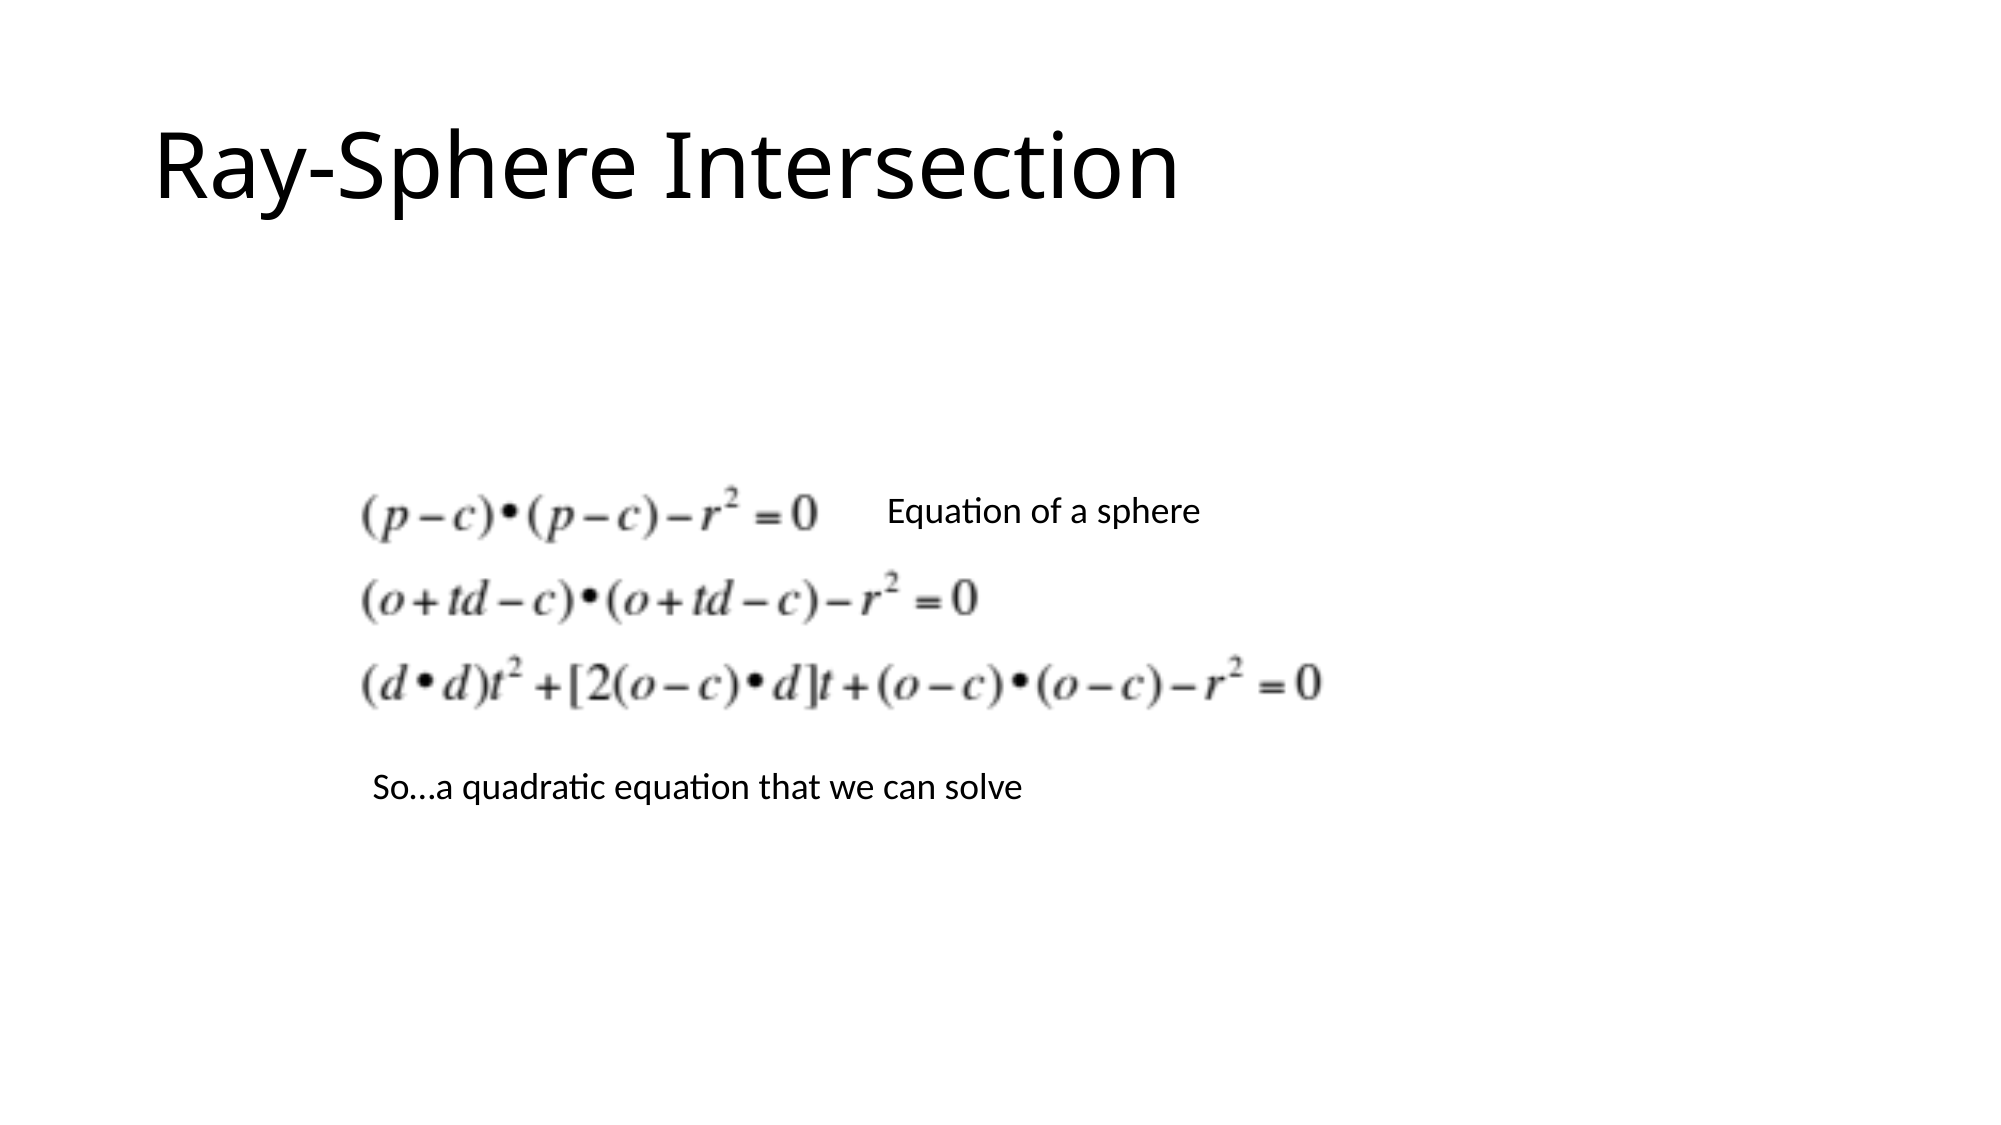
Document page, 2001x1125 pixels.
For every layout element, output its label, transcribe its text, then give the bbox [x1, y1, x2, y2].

text_box So…a quadratic equation that we can solve [357, 754, 1406, 815]
title Ray-Sphere Intersection [137, 59, 1863, 278]
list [357, 476, 1328, 785]
